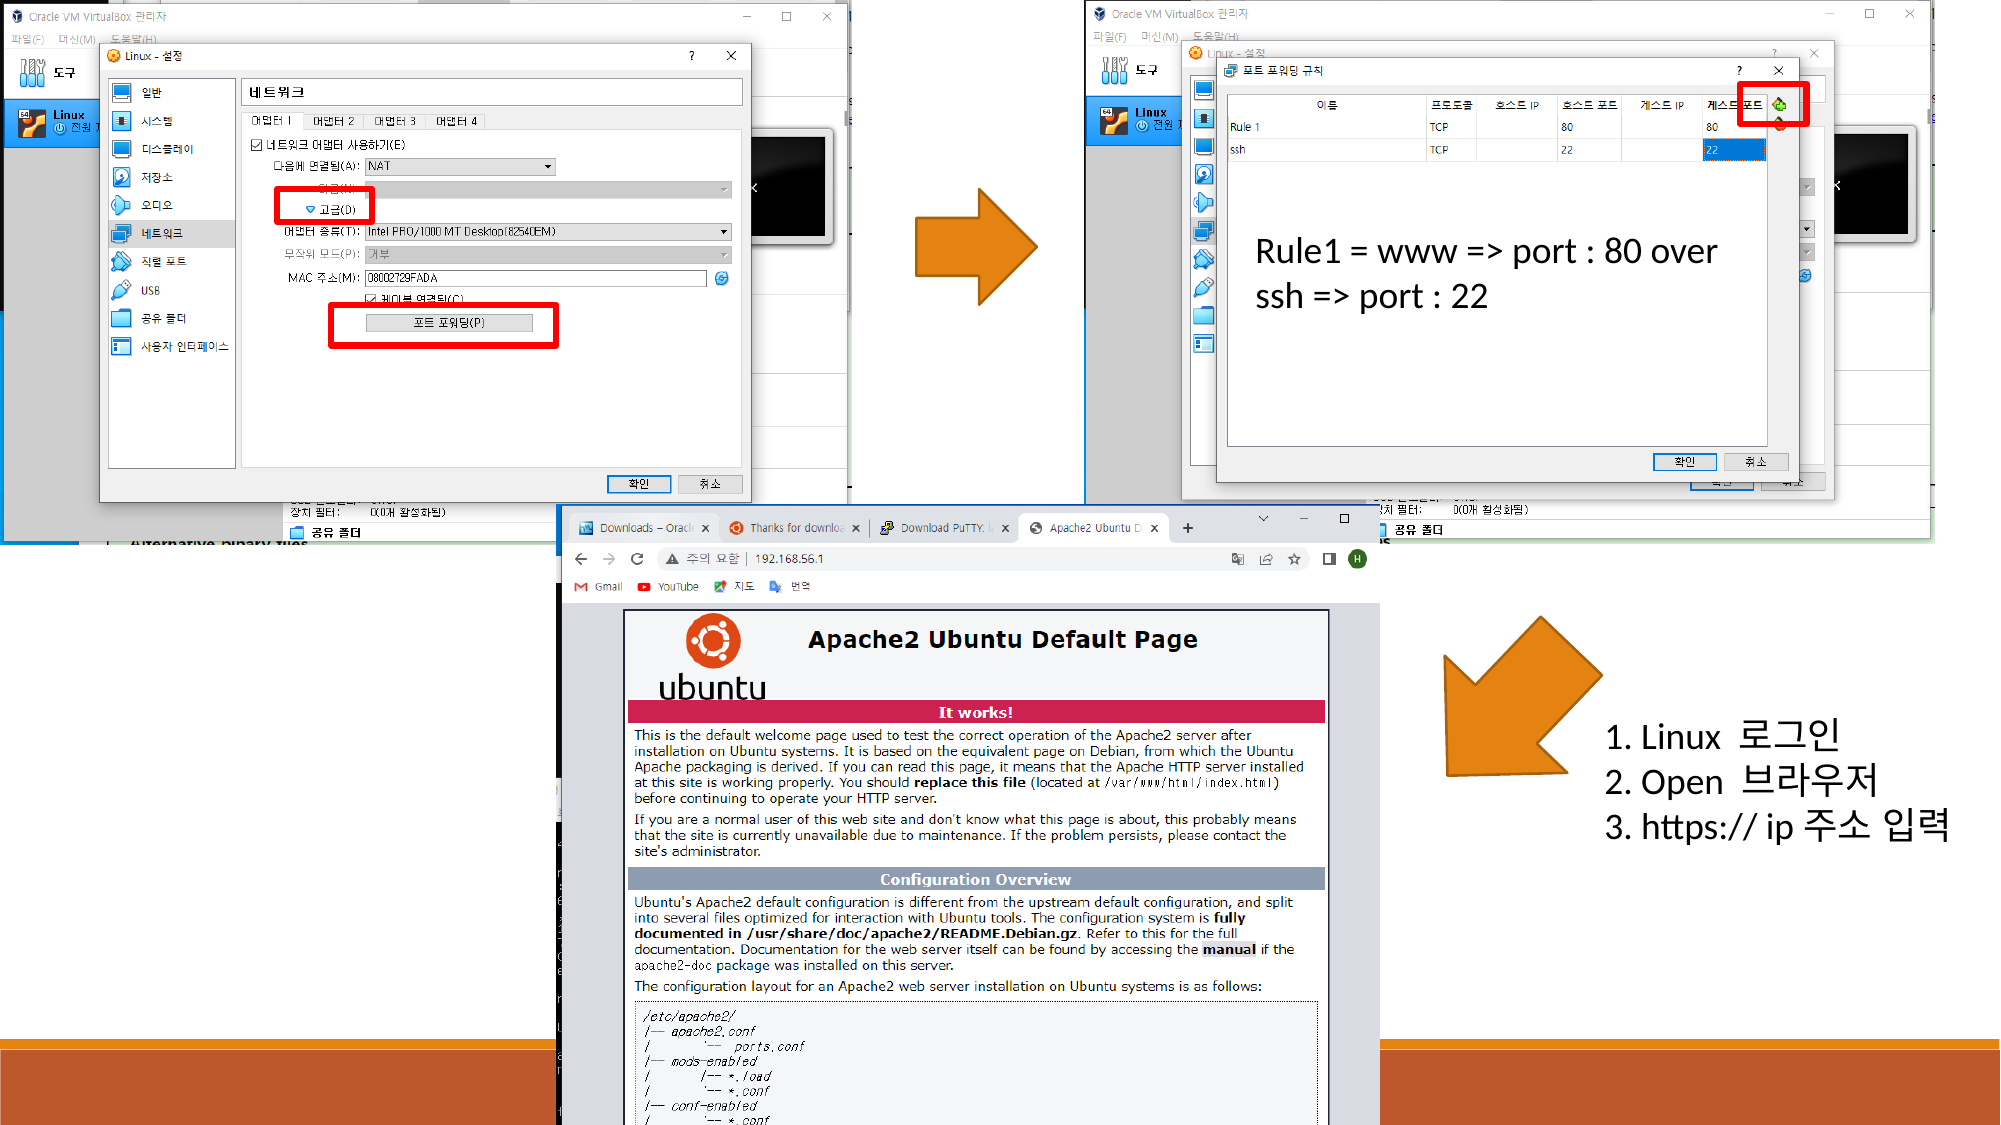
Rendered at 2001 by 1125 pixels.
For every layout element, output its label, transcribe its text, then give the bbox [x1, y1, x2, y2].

text_box [915, 187, 1038, 306]
picture [0, 0, 1935, 1125]
text_box 1. Linux 로그인 2. Open 브라우저 3. https:// ip주소 입력 [1589, 704, 1977, 855]
text_box [1443, 615, 1603, 777]
